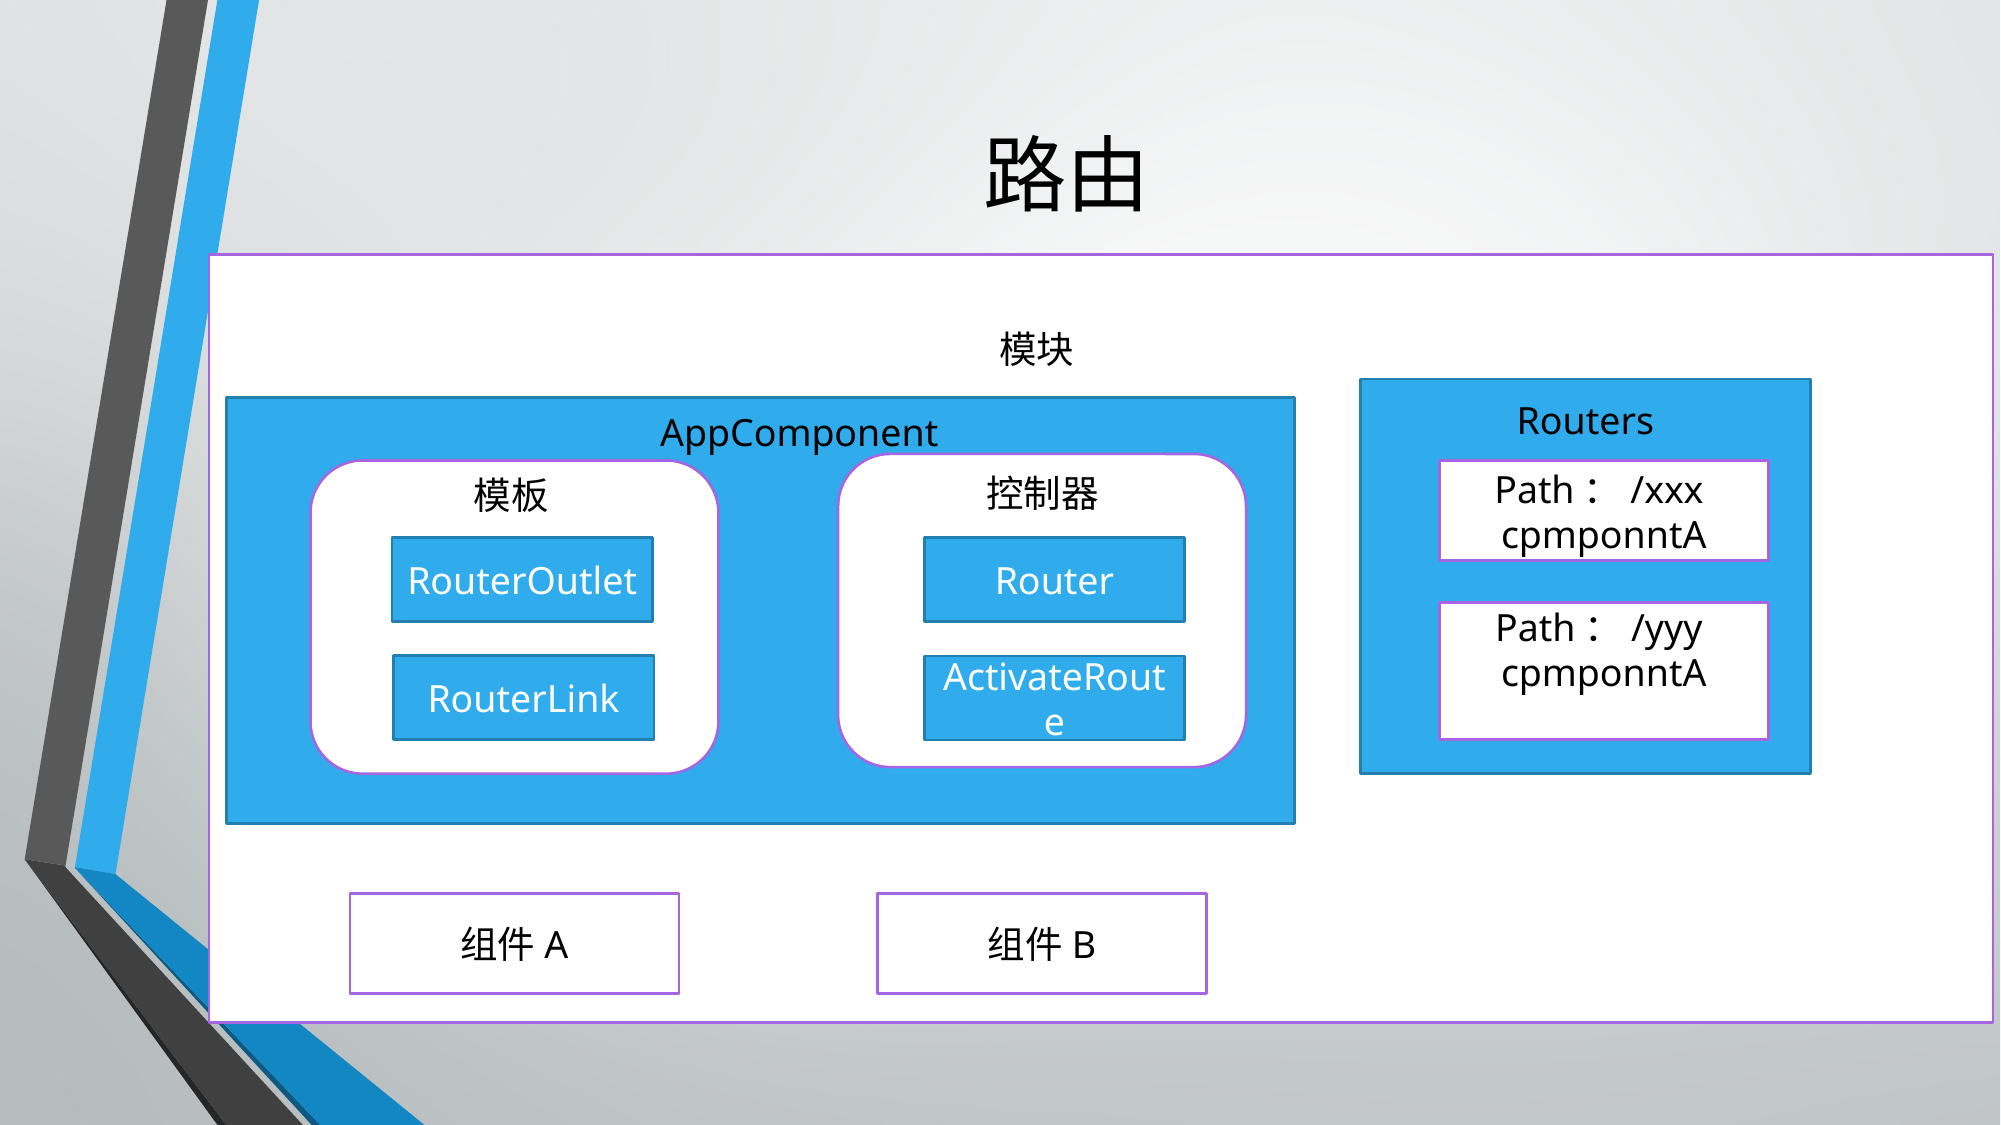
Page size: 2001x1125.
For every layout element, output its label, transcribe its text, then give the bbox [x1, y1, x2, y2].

text_box AppComponent [645, 401, 970, 461]
text_box 组件B [876, 892, 1208, 995]
text_box Path：/xxx cpmponntA [1438, 459, 1770, 562]
text_box ActivateRoute [923, 655, 1186, 741]
text_box 组件A [349, 892, 680, 995]
text_box [1359, 378, 1812, 775]
text_box Path：/yyy cpmponntA [1438, 601, 1770, 741]
text_box 控制器 [924, 462, 1161, 523]
text_box [836, 452, 1248, 769]
text_box Router [923, 536, 1186, 623]
text_box Routers [1467, 389, 1704, 450]
text_box [225, 396, 1296, 825]
text_box RouterLink [392, 654, 655, 741]
text_box 模块 [865, 318, 1208, 379]
title 路由 [245, 28, 1889, 253]
text_box RouterOutlet [391, 536, 654, 623]
text_box 模板 [393, 464, 629, 525]
text_box [208, 253, 1994, 1024]
text_box [309, 459, 720, 775]
